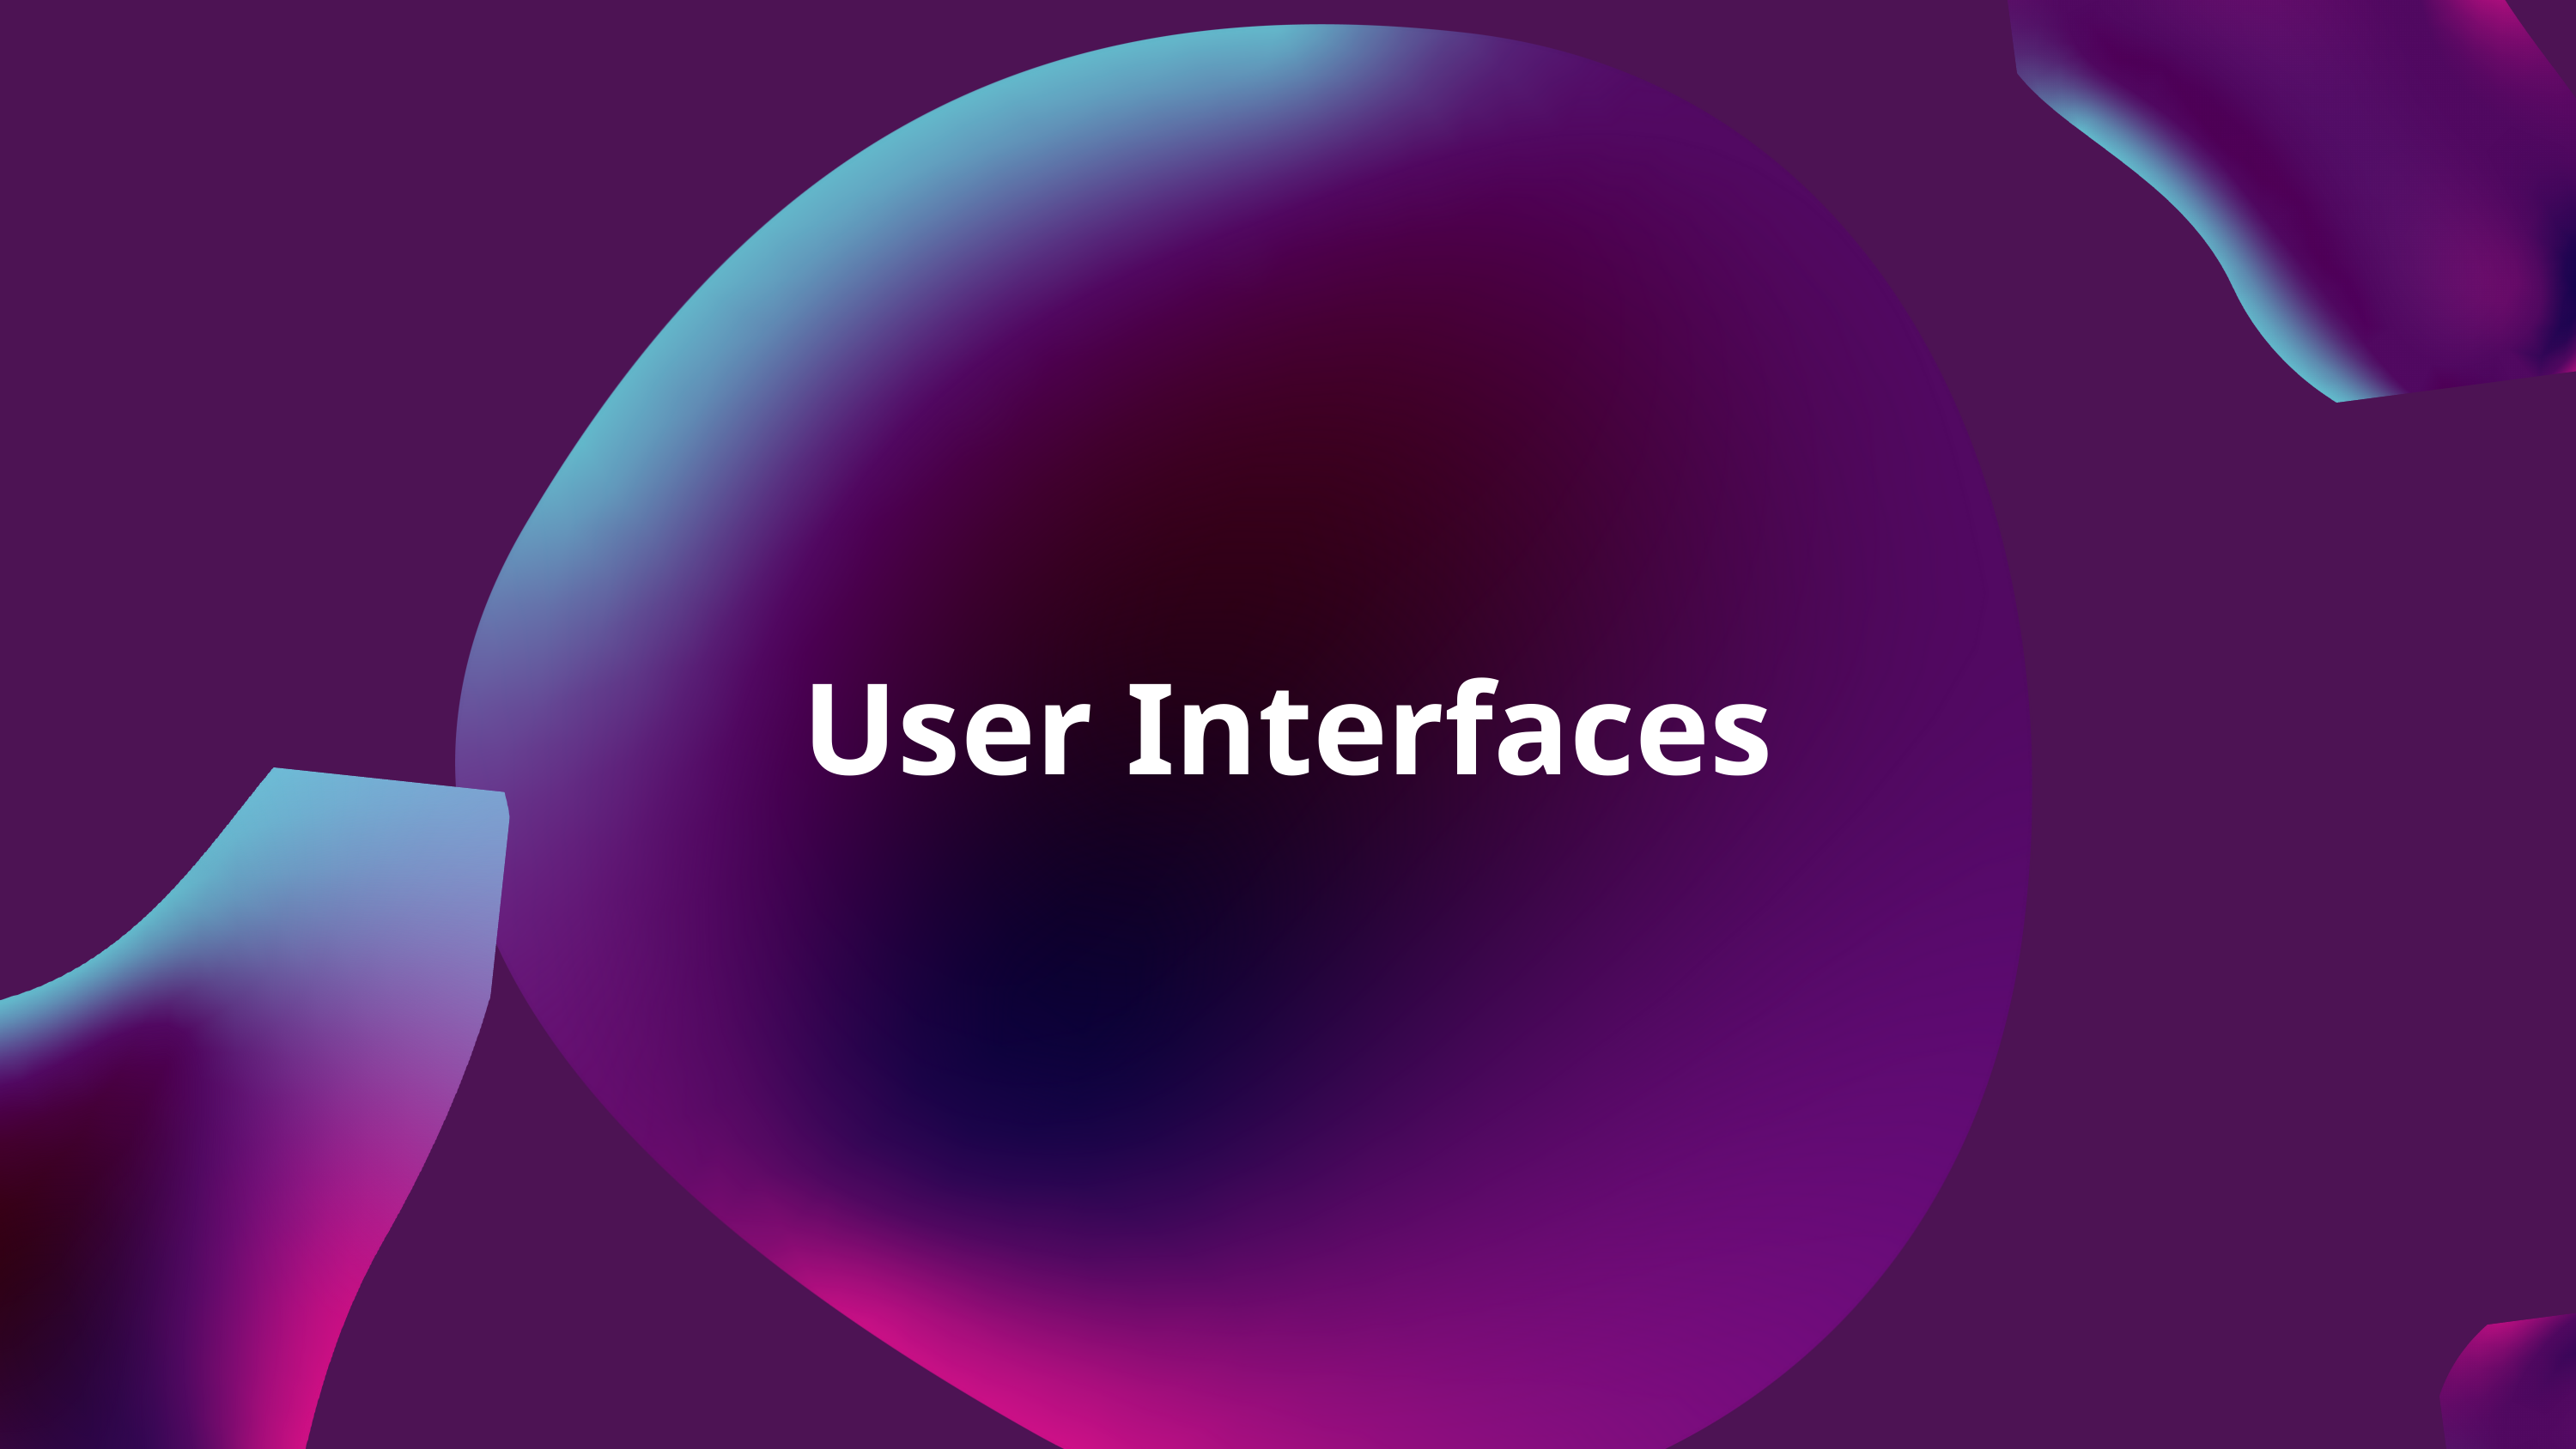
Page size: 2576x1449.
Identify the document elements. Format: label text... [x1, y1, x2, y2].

text_box [0, 737, 513, 1449]
text_box [2431, 1313, 2576, 1449]
text_box [2007, 0, 2576, 439]
text_box [455, 24, 2032, 1449]
text_box User Interfaces [544, 650, 2032, 800]
